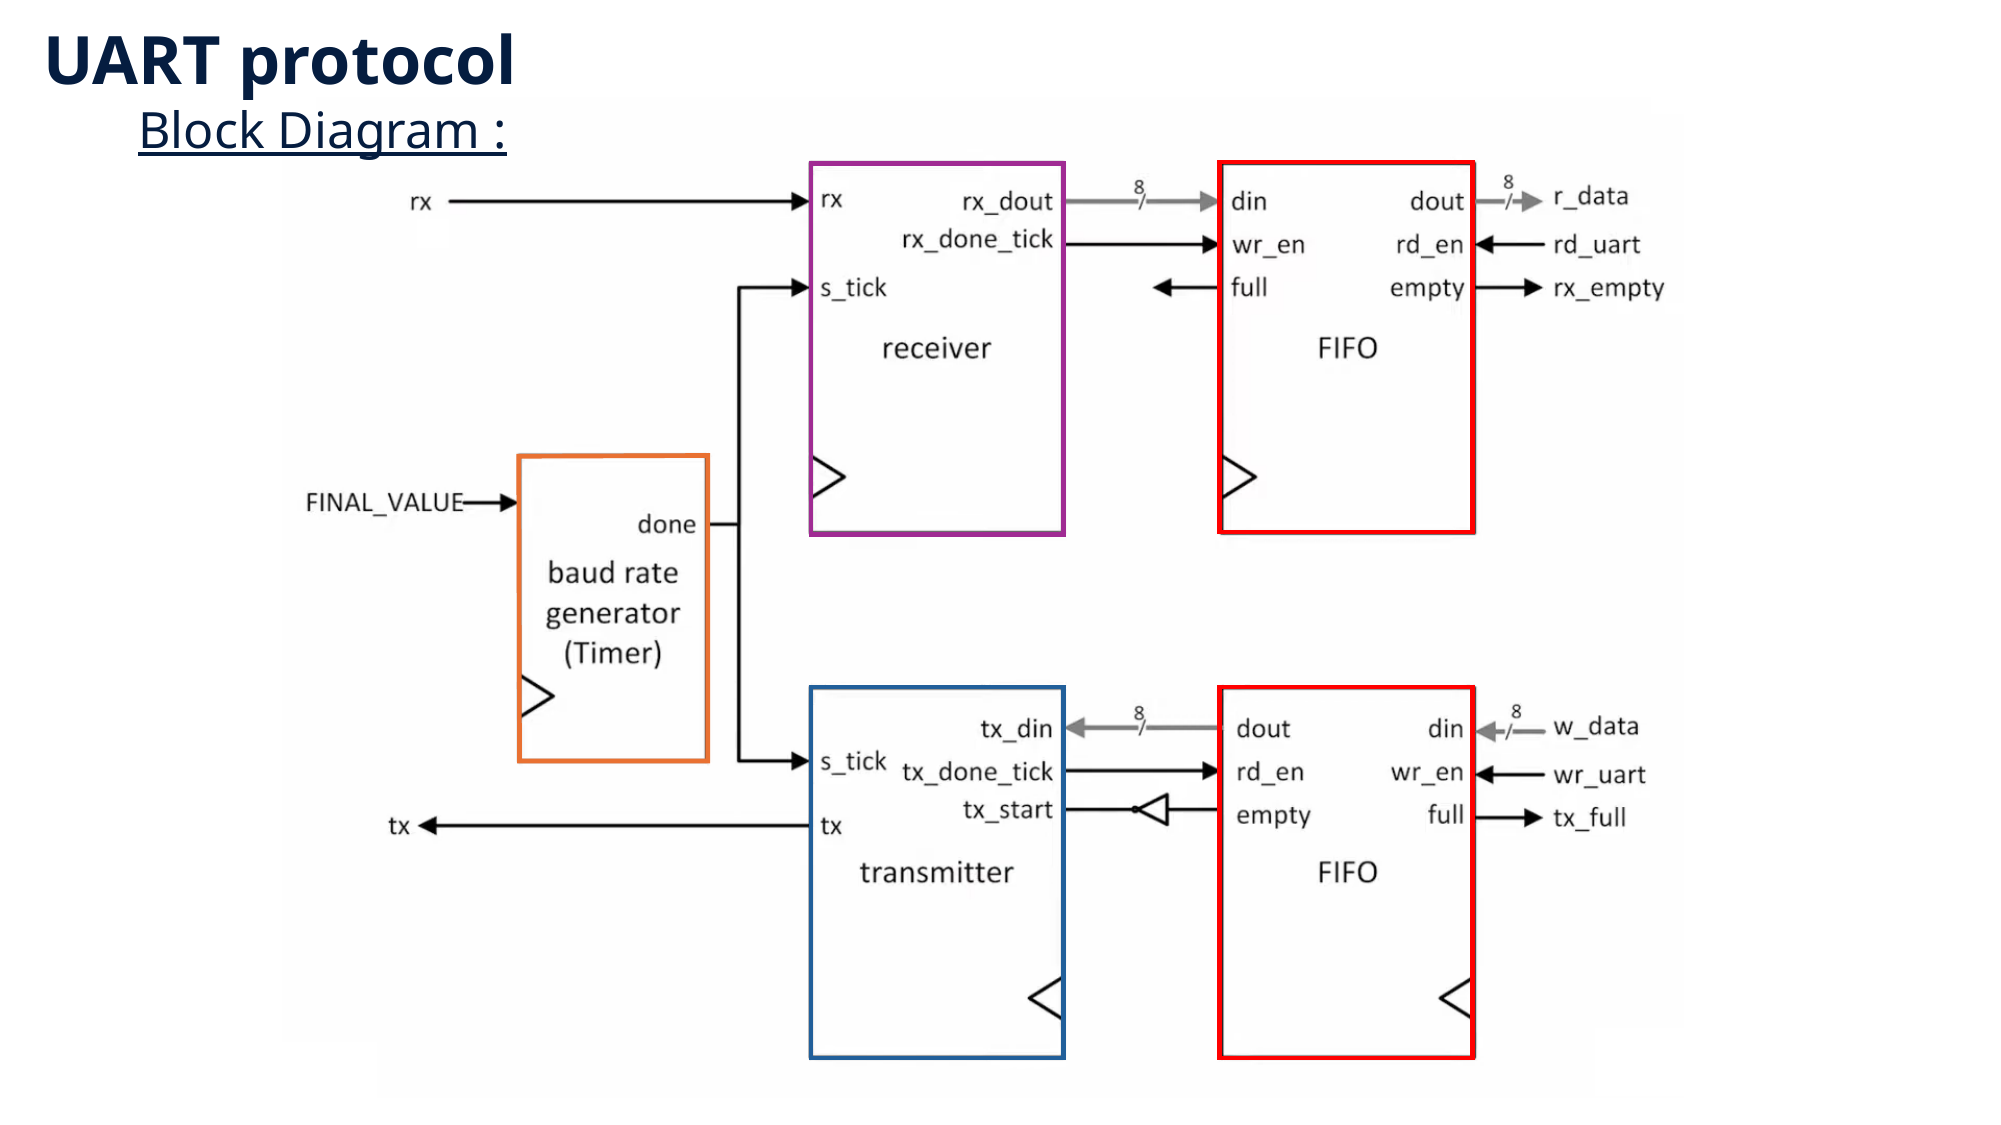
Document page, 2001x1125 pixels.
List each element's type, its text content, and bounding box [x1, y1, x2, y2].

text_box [236, 97, 1737, 1112]
text_box Block Diagram : [123, 97, 236, 184]
text_box UART protocol [28, 10, 1229, 105]
